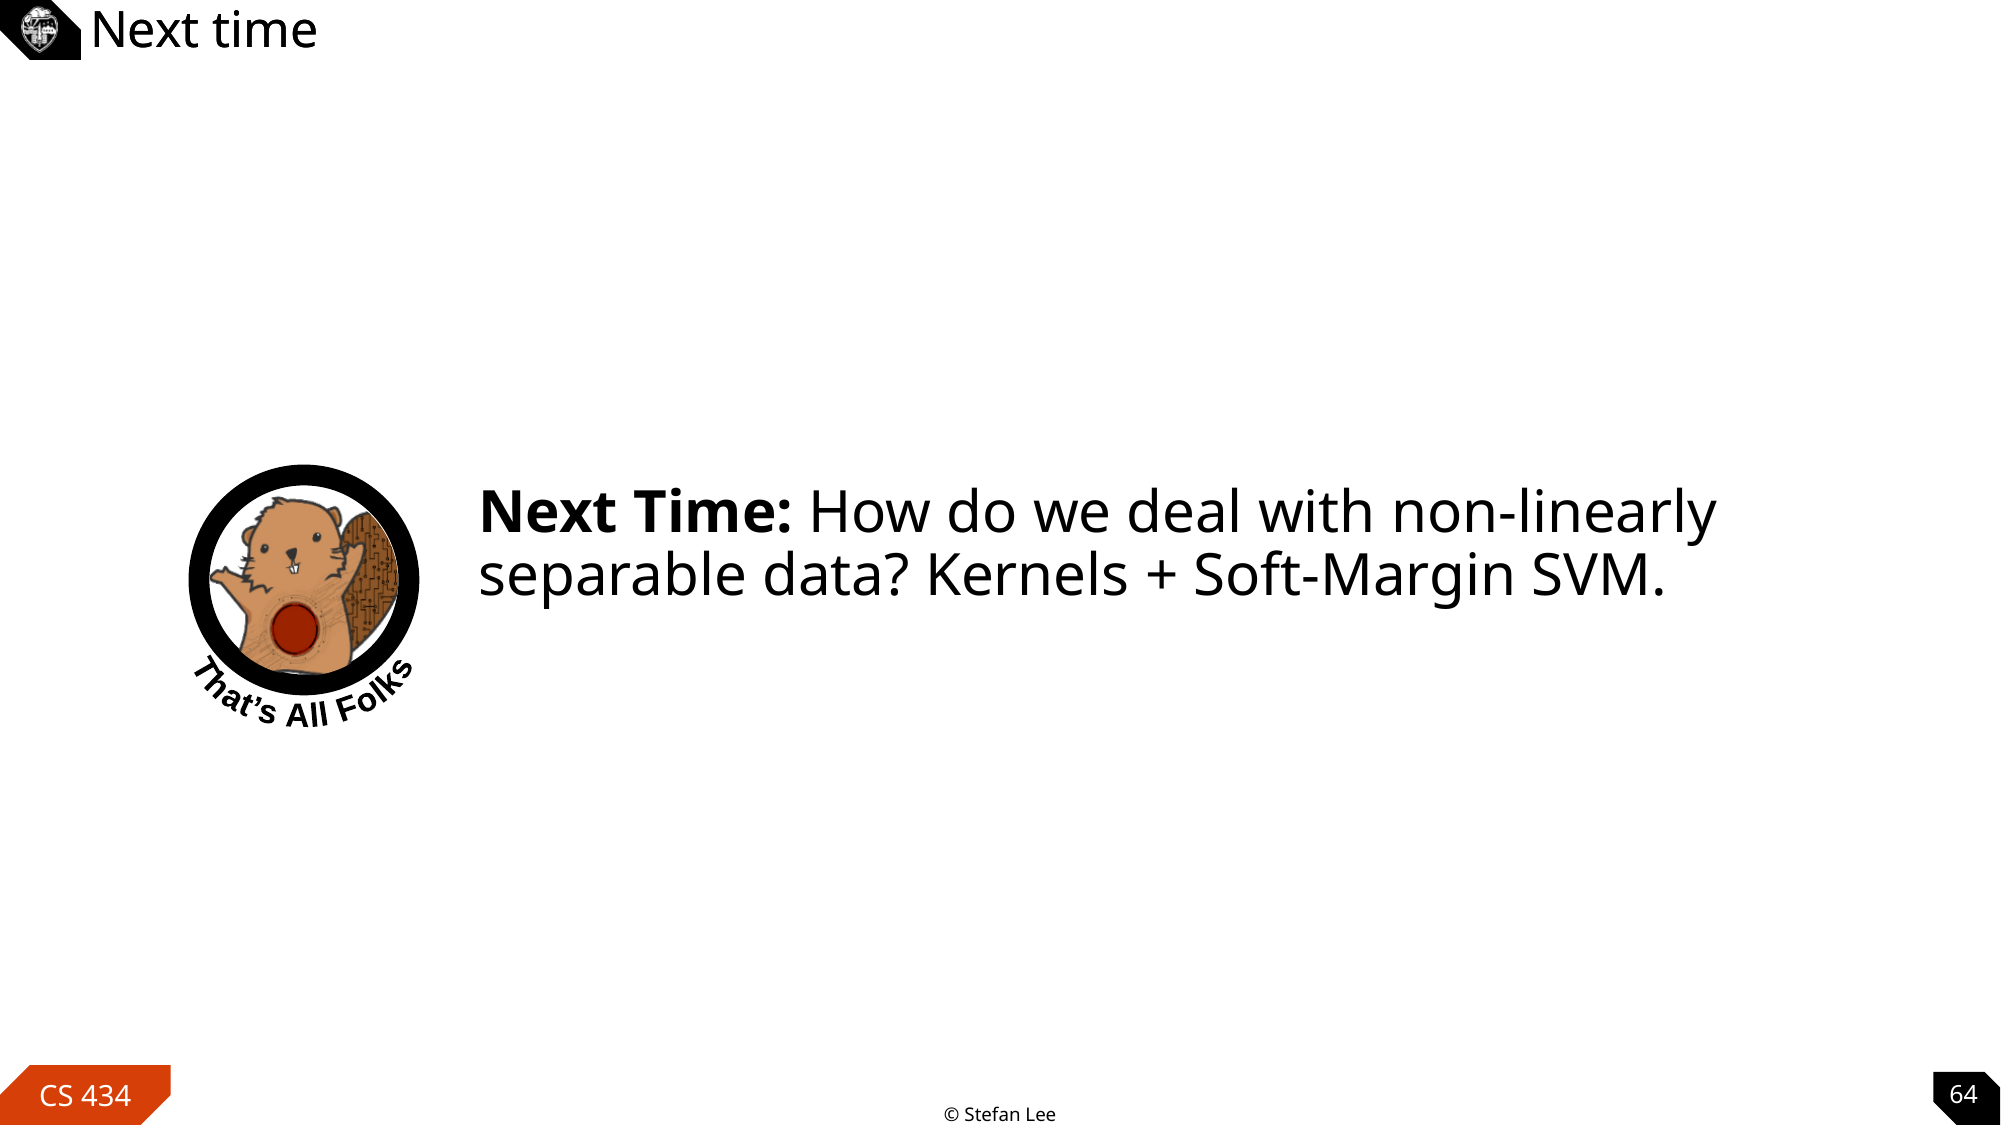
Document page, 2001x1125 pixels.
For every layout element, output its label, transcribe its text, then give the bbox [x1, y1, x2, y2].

title Next time [0, 1, 1699, 61]
list Next Time: How do we deal with non-linearly separable data? Kernels + Soft-Margin SVM. [464, 474, 1934, 708]
picture [209, 486, 399, 676]
slide_number 64 [1933, 1071, 1994, 1119]
